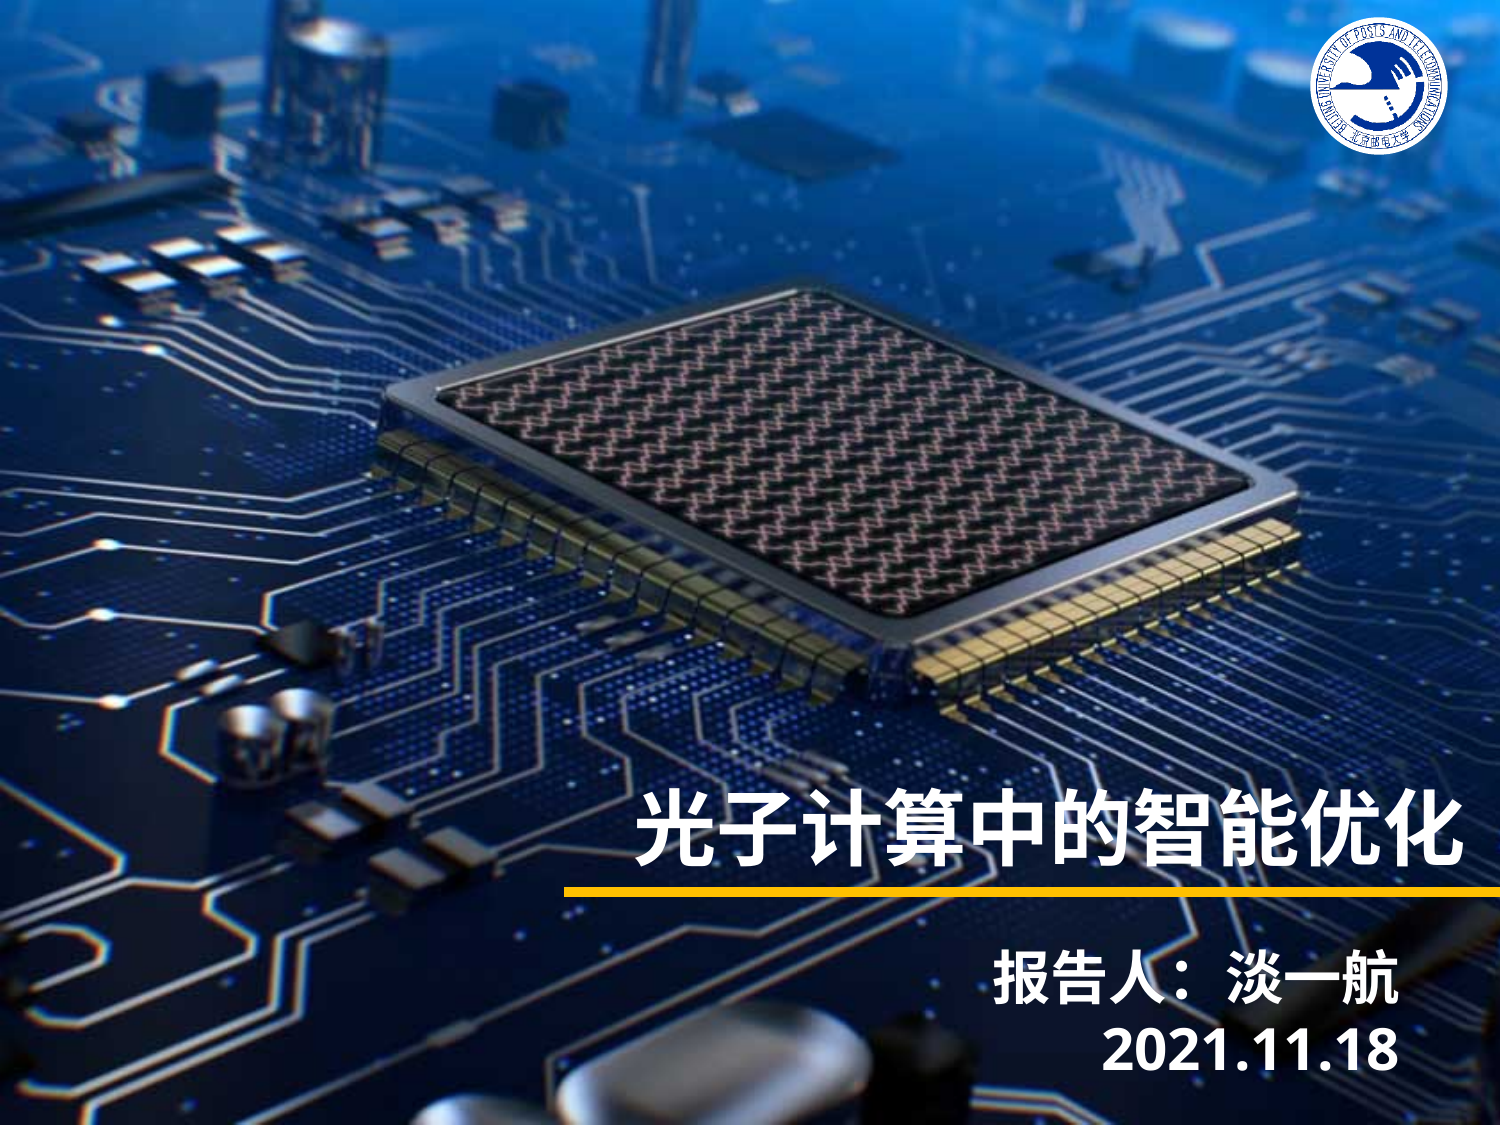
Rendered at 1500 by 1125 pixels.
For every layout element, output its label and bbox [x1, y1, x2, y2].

text_box [1311, 18, 1447, 154]
picture [0, 0, 1500, 1125]
